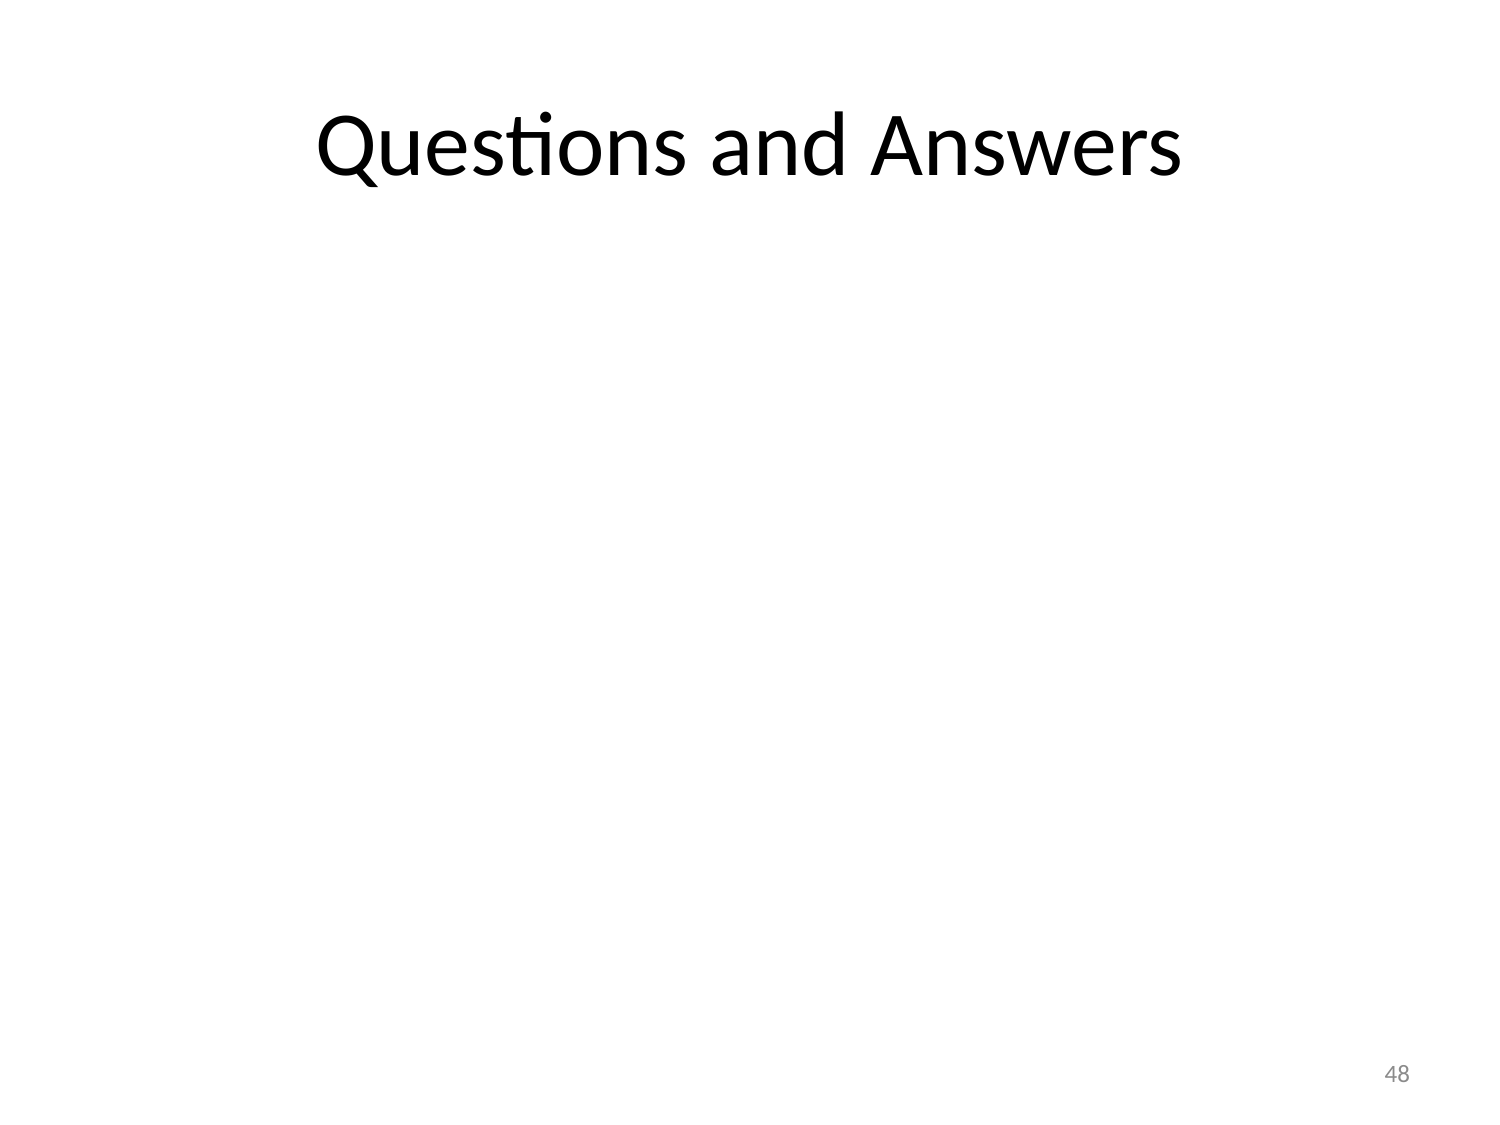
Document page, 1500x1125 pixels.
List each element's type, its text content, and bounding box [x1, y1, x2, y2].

slide_number 48 [1074, 1042, 1425, 1103]
title Questions and Answers [75, 45, 1425, 233]
